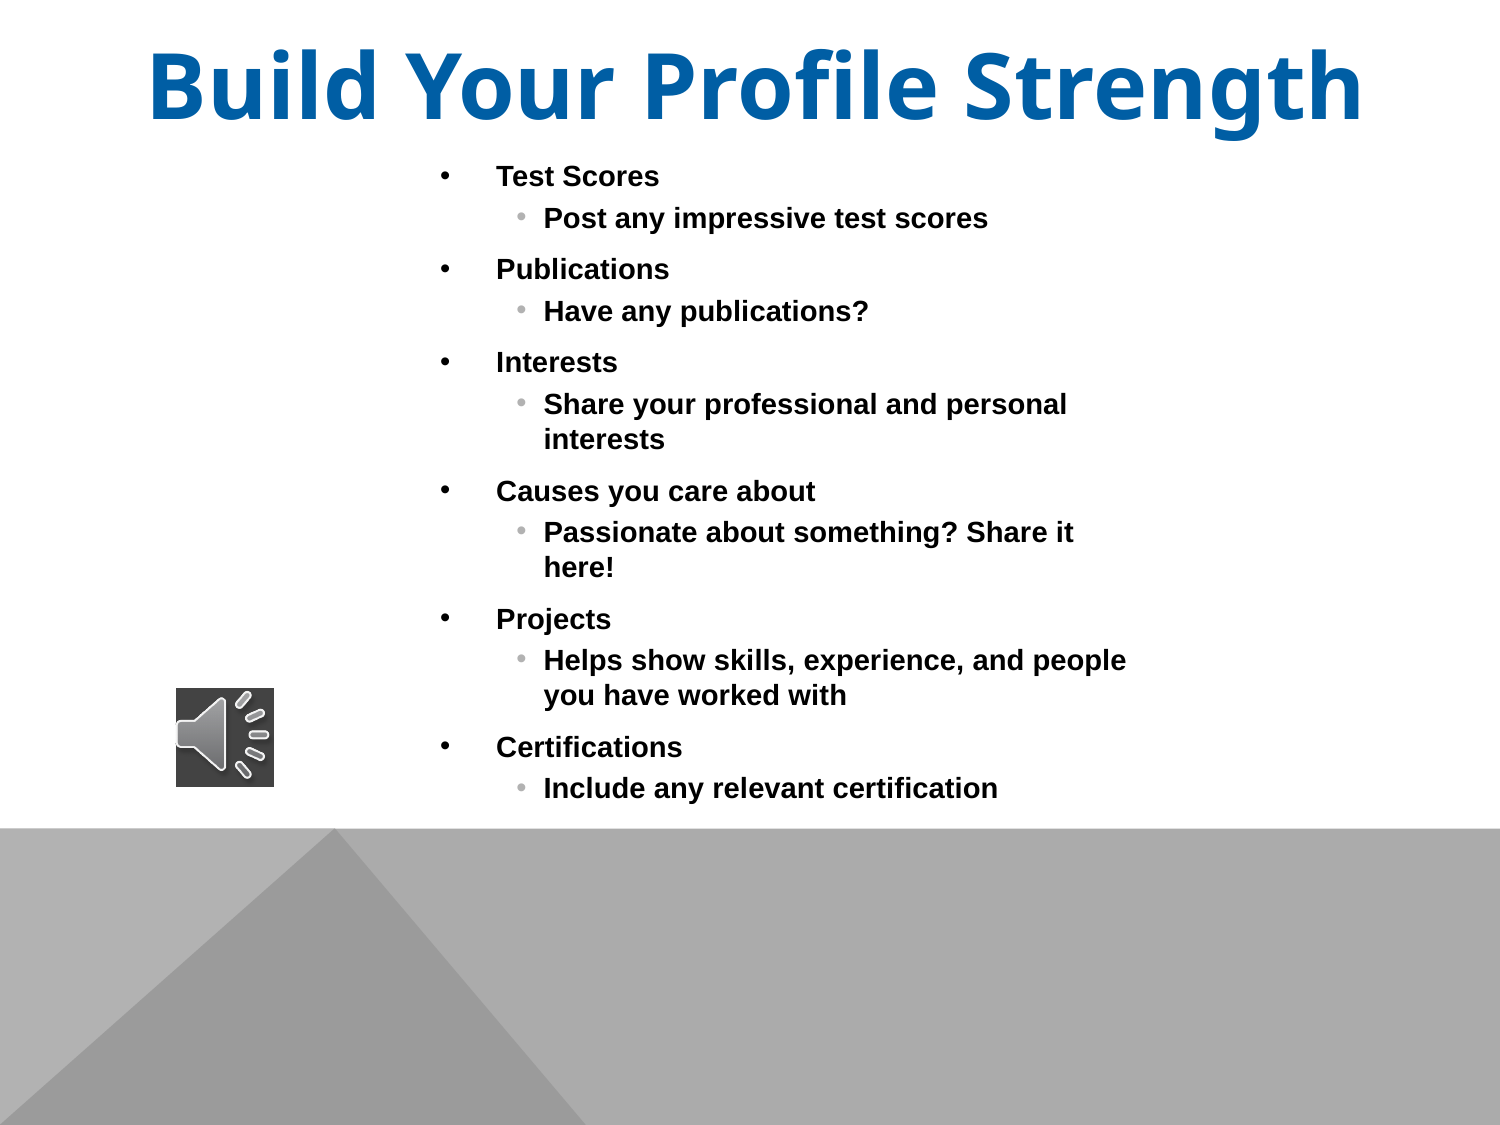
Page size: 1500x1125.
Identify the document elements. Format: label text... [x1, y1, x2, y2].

title Build Your Profile Strength [112, 37, 1400, 128]
list Test Scores Post any impressive test scores Publications Have any publications? Interests Share your professional and personal interests Causes you care about Passionate about something? Share it here! Projects Helps show skills, experience, and people you have worked with Certifications Include any relevant certification [425, 149, 1150, 845]
picture [174, 687, 276, 788]
